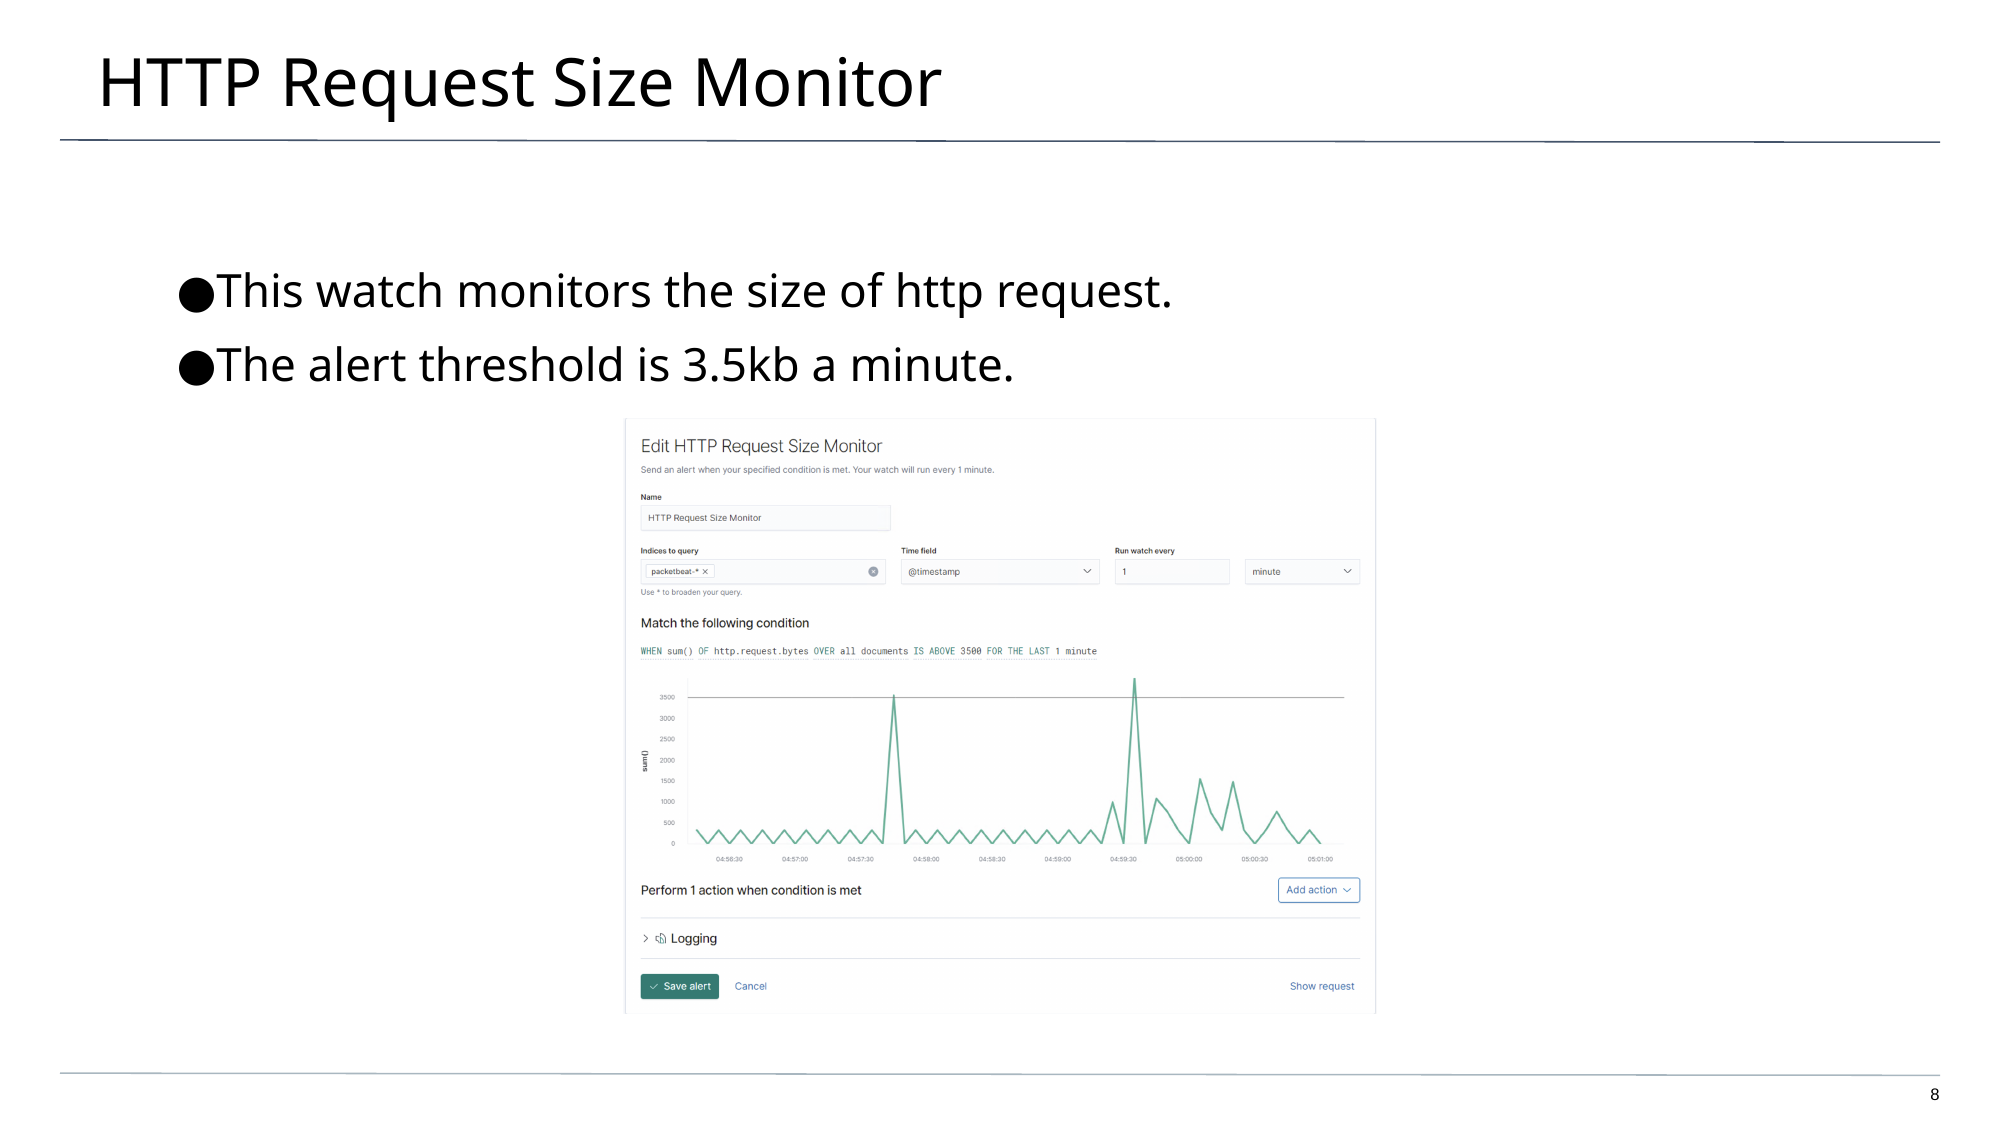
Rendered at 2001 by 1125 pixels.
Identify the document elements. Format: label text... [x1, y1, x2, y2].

slide_number ‹#› [1882, 1084, 1940, 1108]
picture [623, 418, 1377, 1014]
list This watch monitors the size of http request. The alert threshold is 3.5kb a minute. [57, 188, 1940, 998]
title HTTP Request Size Monitor [0, 0, 2000, 117]
